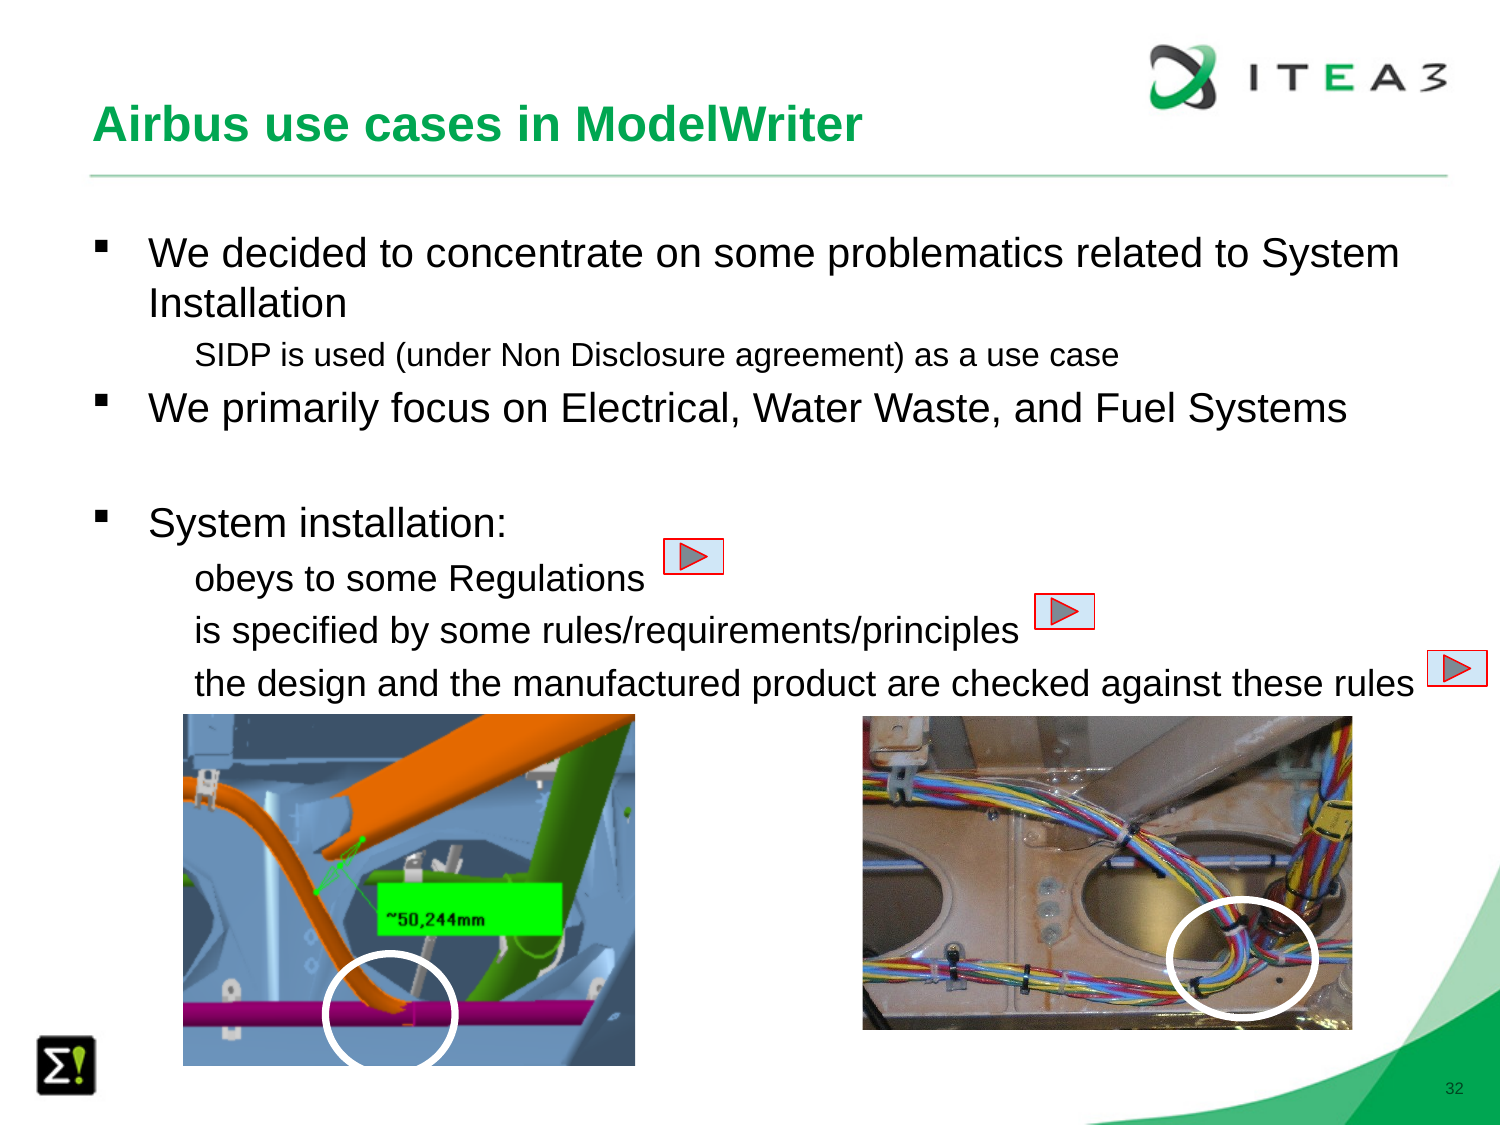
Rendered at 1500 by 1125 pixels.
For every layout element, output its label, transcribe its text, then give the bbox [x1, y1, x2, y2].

title Airbus use cases in ModelWriter [76, 23, 1099, 160]
text_box [664, 538, 724, 575]
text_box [862, 715, 1353, 1030]
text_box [182, 713, 636, 1076]
list We decided to concentrate on some problematics related to System Installation SIDP is used (under Non Disclosure agreement) as a use case We primarily focus on Electrical, Water Waste, and Fuel Systems System installation: obeys to some Regulations is specified by some rules/requirements/principles the design and the manufactured product are checked against these rules [76, 218, 1447, 1046]
text_box [1427, 650, 1487, 687]
text_box [1035, 593, 1095, 630]
picture [0, 0, 1500, 1125]
